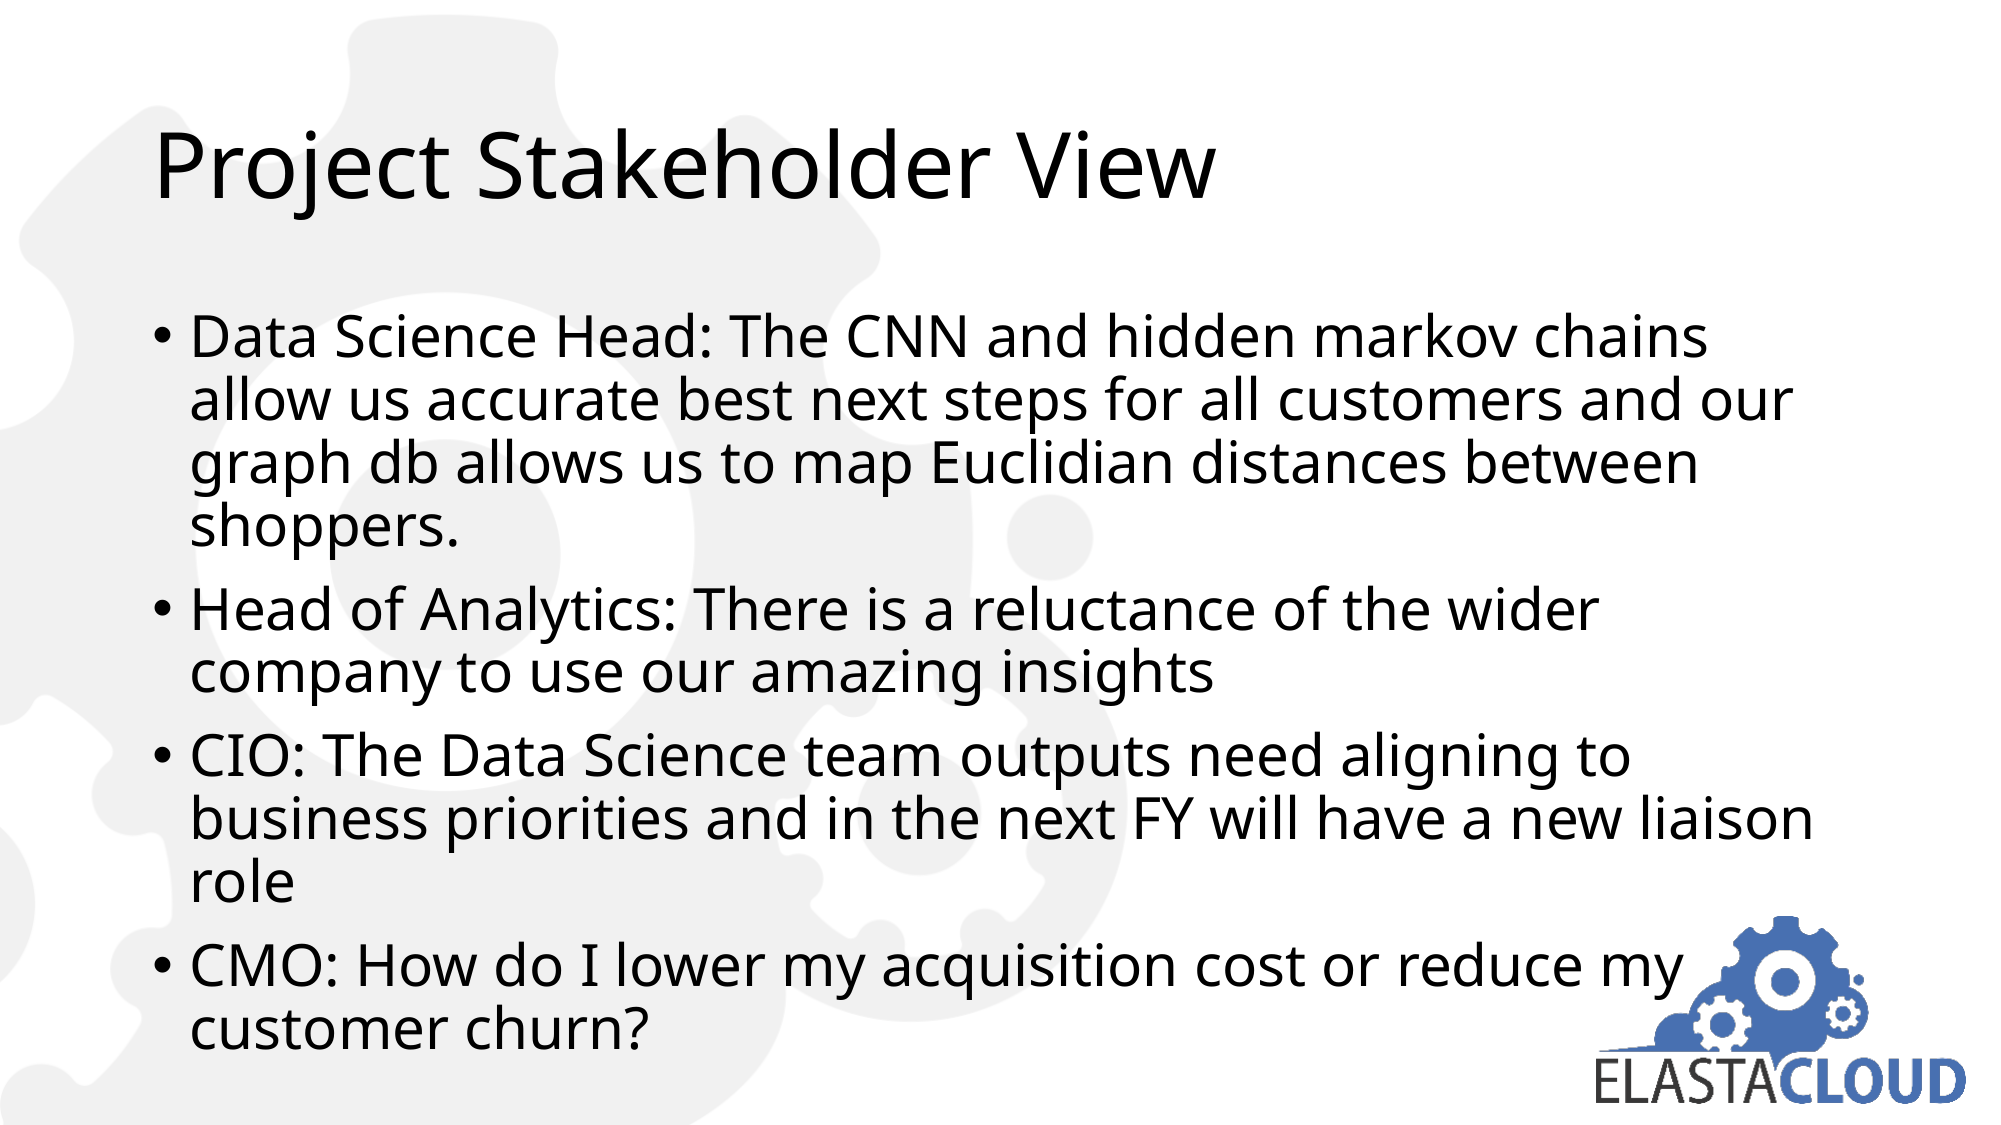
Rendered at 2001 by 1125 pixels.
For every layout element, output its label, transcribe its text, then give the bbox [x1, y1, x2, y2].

picture [1582, 910, 1975, 1117]
list Data Science Head: The CNN and hidden markov chains allow us accurate best next steps for all customers and our graph db allows us to map Euclidian distances between shoppers. Head of Analytics: There is a reluctance of the wider company to use our amazing insights CIO: The Data Science team outputs need aligning to business priorities and in the next FY will have a new liaison role CMO: How do I lower my acquisition cost or reduce my customer churn? [137, 299, 1863, 1014]
title Project Stakeholder View [137, 59, 1863, 278]
